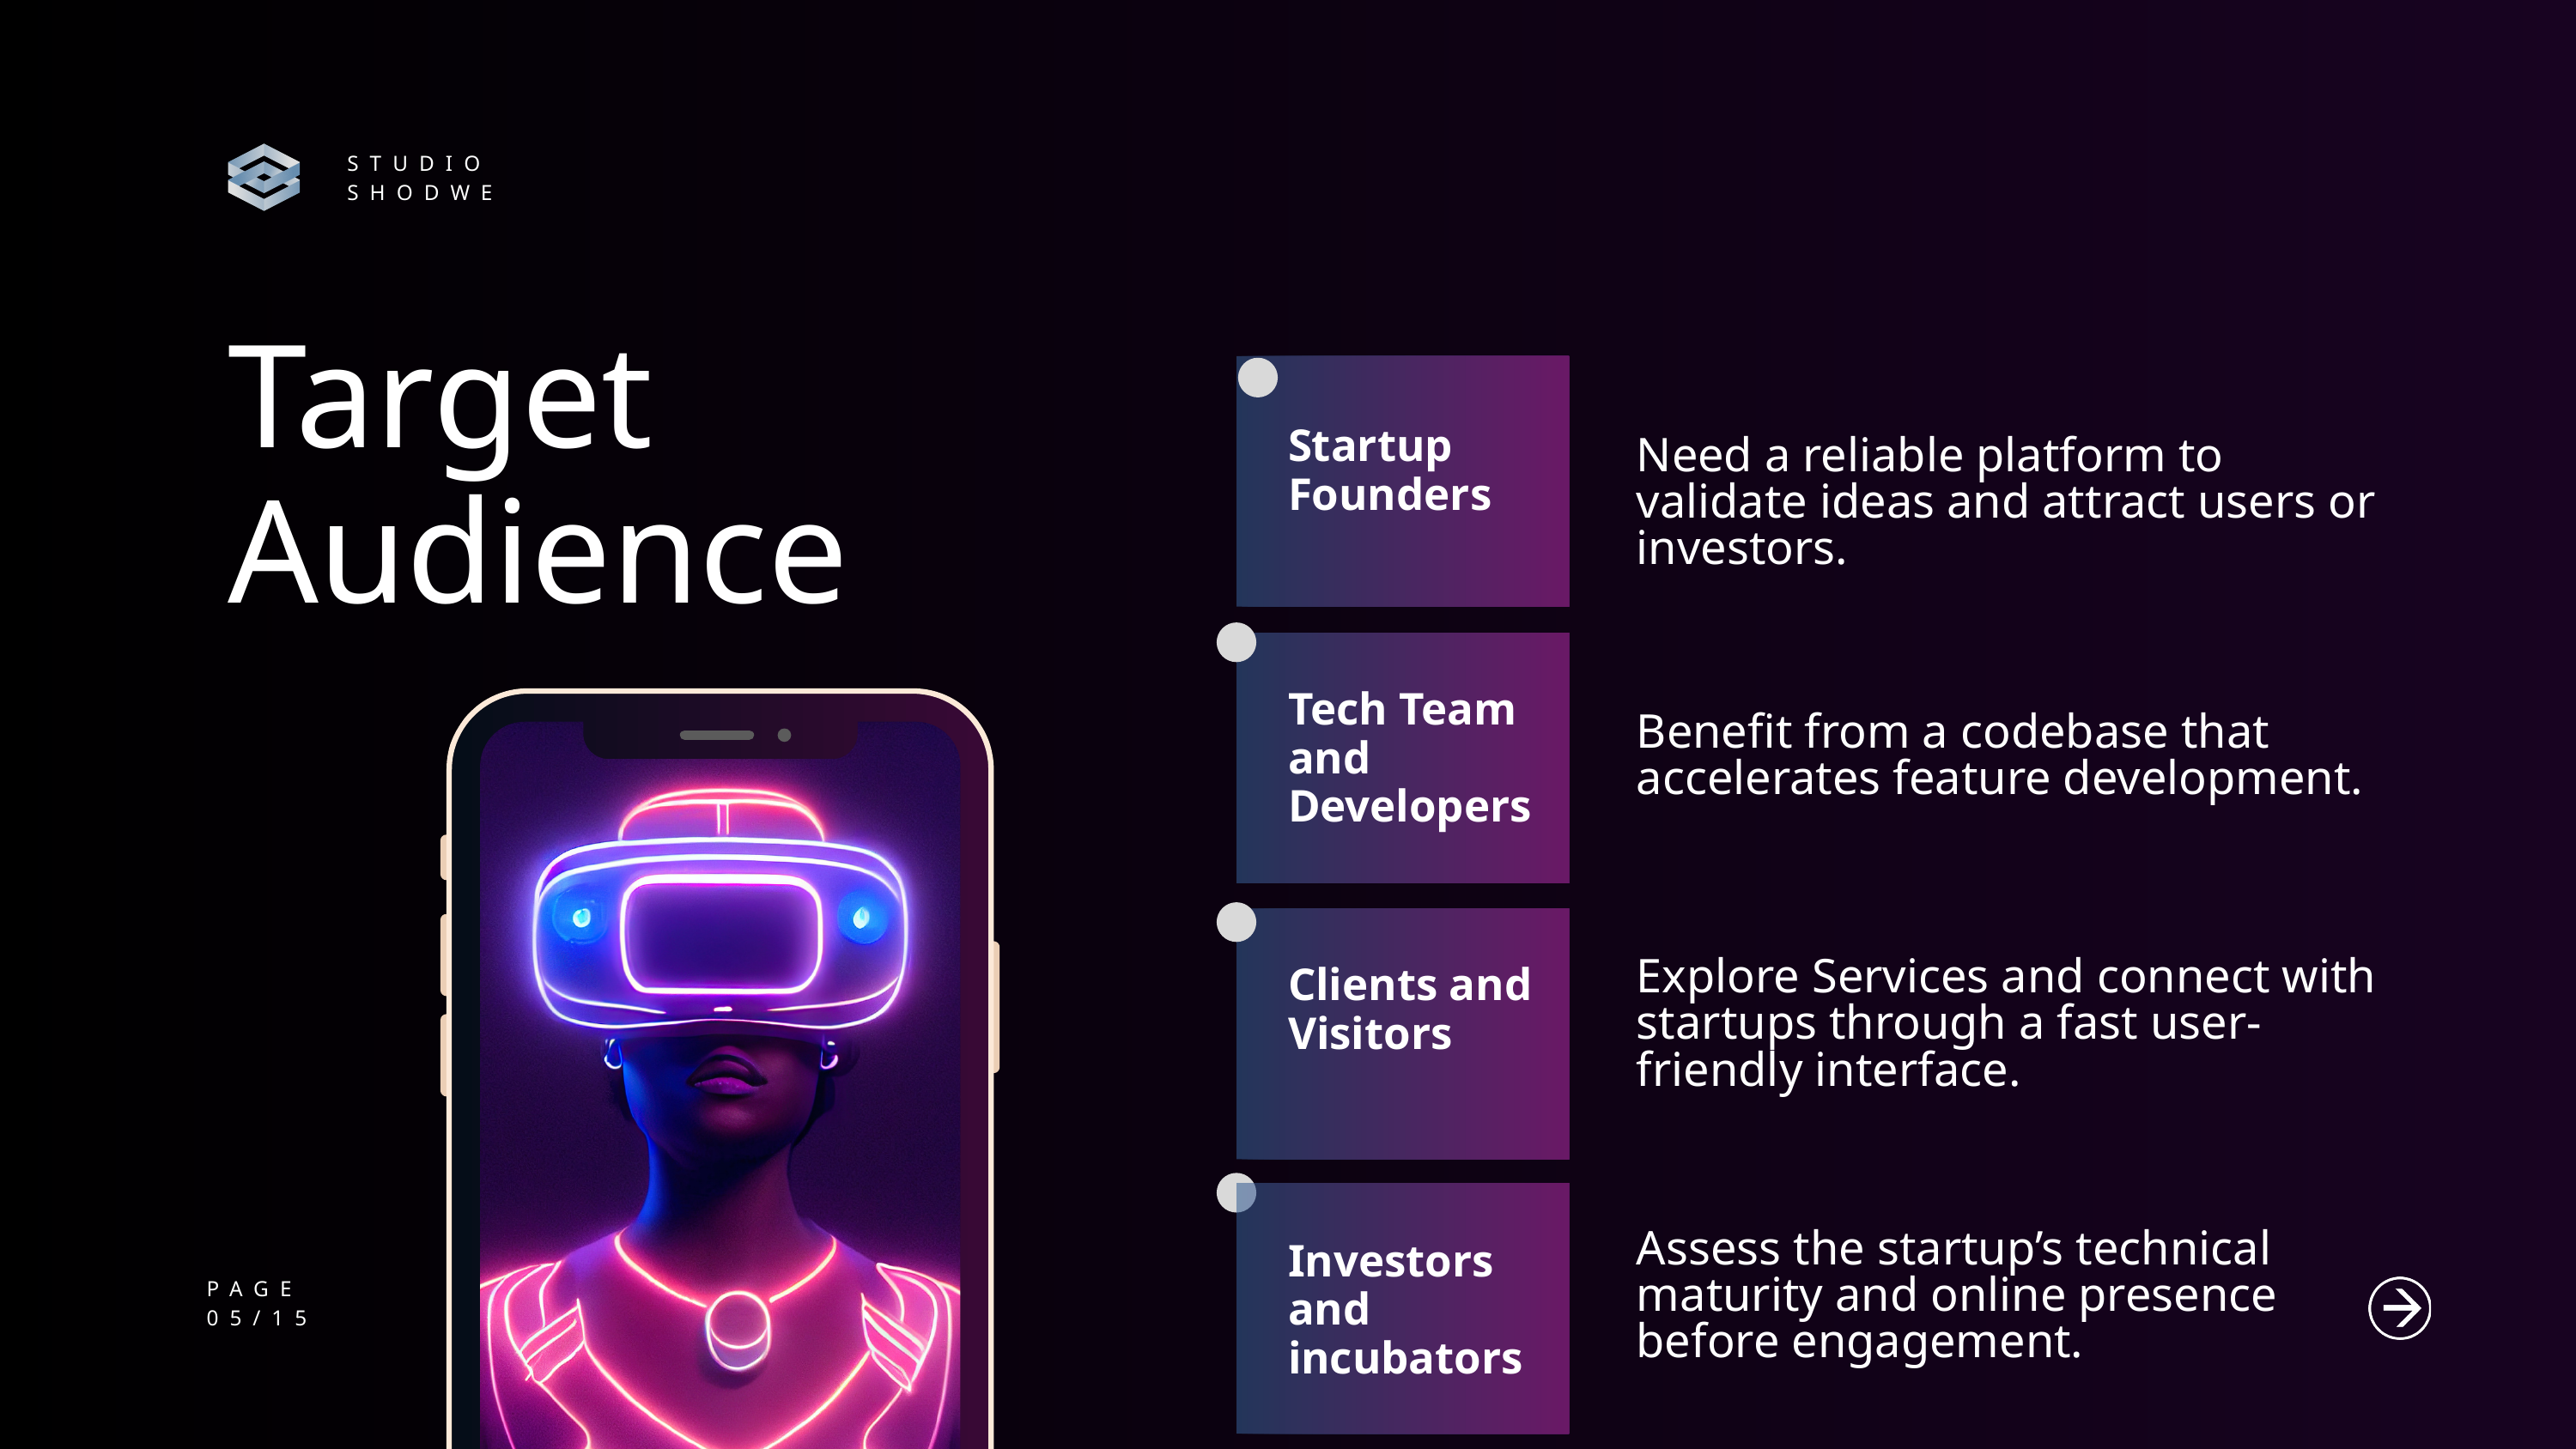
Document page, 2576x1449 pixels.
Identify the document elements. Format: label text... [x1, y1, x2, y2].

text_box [1216, 621, 1257, 663]
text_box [1216, 1173, 1257, 1213]
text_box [1236, 1182, 1570, 1434]
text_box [1237, 357, 1279, 398]
text_box PAGE 05/15 [206, 1271, 393, 1331]
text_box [1236, 355, 1570, 607]
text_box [1236, 632, 1570, 884]
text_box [440, 688, 1000, 1449]
text_box [2400, 1276, 2432, 1340]
text_box [228, 143, 301, 211]
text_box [1236, 908, 1570, 1160]
text_box STUDIO SHODWE [347, 146, 534, 205]
text_box Target Audience [228, 320, 1089, 632]
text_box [1216, 901, 1257, 943]
text_box Need a reliable platform to validate ideas and attract users or investors. [1636, 434, 2400, 574]
text_box Assess the startup’s technical maturity and online presence before engagement. [1636, 1228, 2400, 1367]
text_box Benefit from a codebase that accelerates feature development. [1636, 711, 2400, 804]
text_box Explore Services and connect with startups through a fast user-friendly interface. [1636, 955, 2400, 1096]
